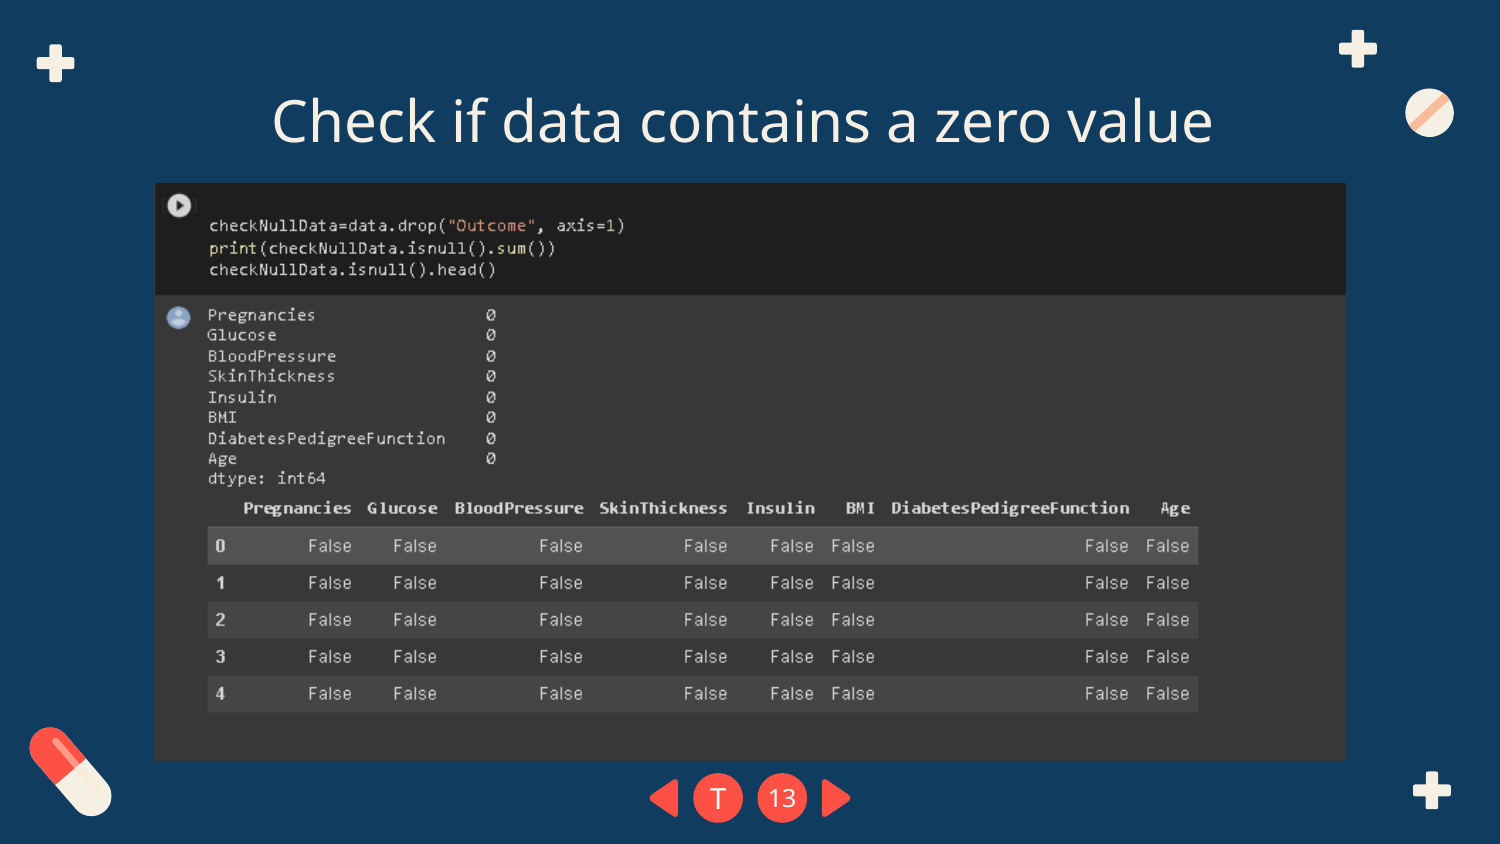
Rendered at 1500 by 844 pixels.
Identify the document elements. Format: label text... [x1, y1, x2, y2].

text_box [821, 779, 851, 817]
picture [154, 183, 1346, 761]
title Check if data contains a zero value [82, 69, 1404, 166]
text_box [649, 779, 679, 817]
text_box 13 [757, 773, 808, 823]
text_box T [693, 773, 743, 823]
